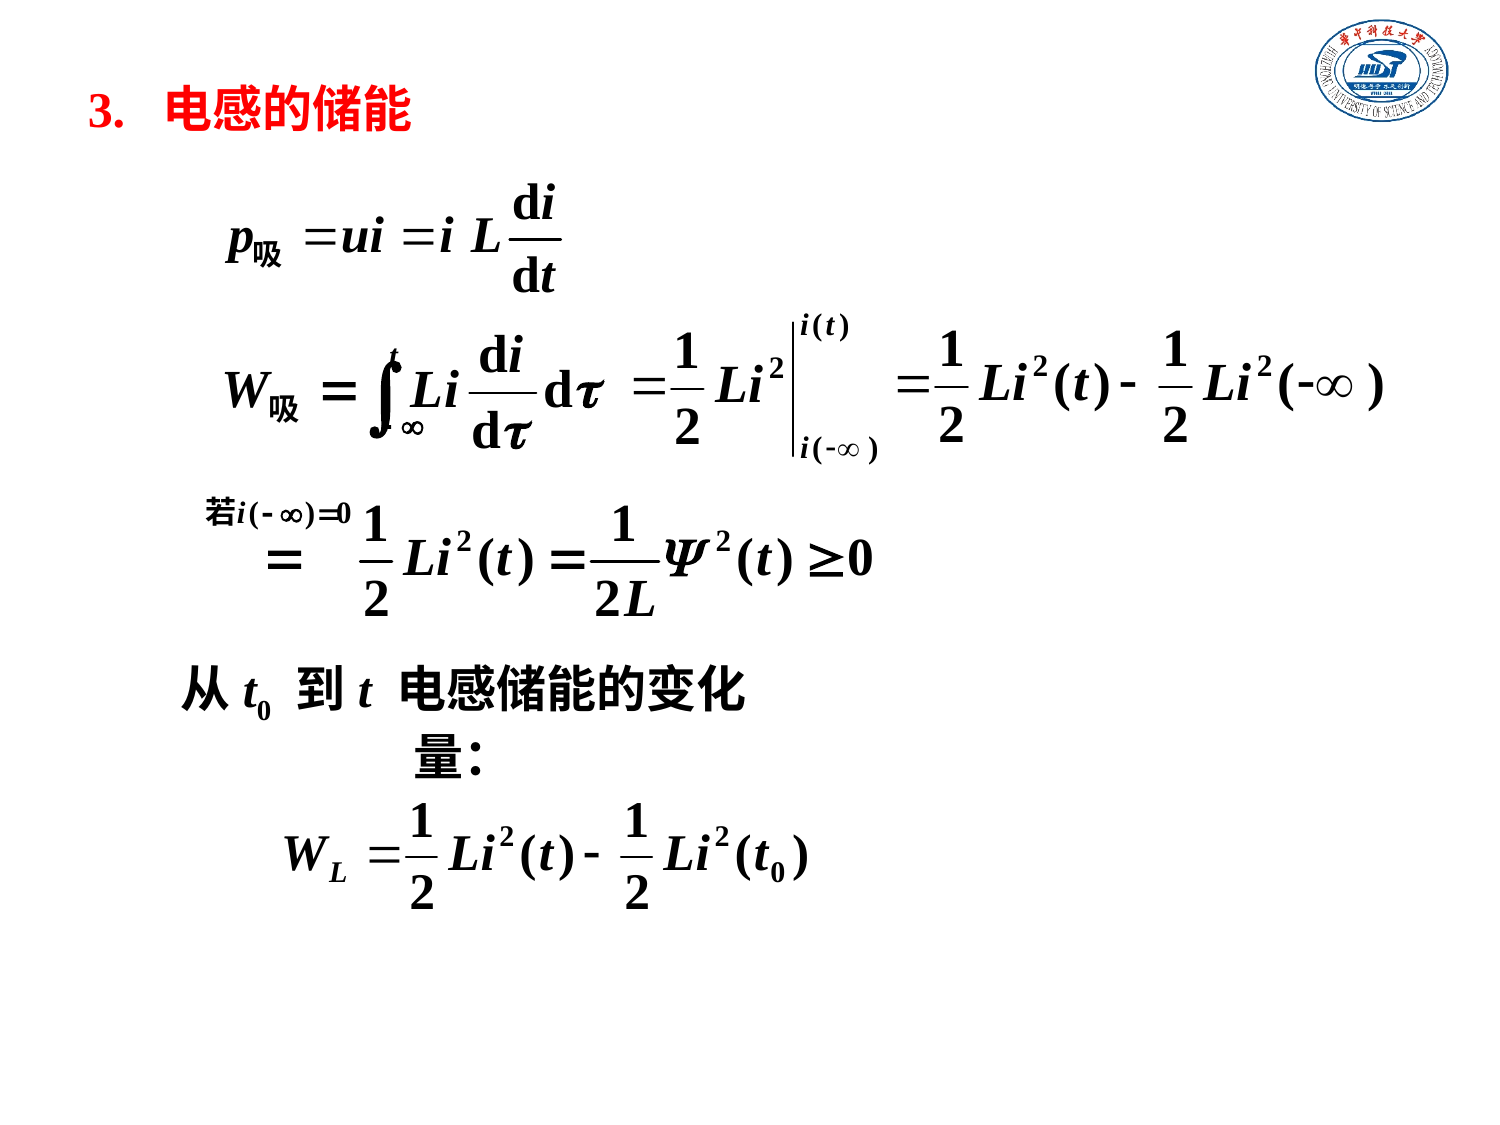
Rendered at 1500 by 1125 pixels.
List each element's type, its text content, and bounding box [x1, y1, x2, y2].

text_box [884, 315, 1395, 454]
picture [1305, 13, 1459, 125]
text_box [197, 486, 883, 630]
text_box 3. 电感的储能 [73, 69, 524, 145]
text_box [213, 170, 571, 304]
text_box 从t0 到t 电感储能的变化量： [120, 650, 808, 794]
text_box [217, 317, 617, 461]
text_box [620, 299, 889, 479]
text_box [277, 788, 820, 922]
